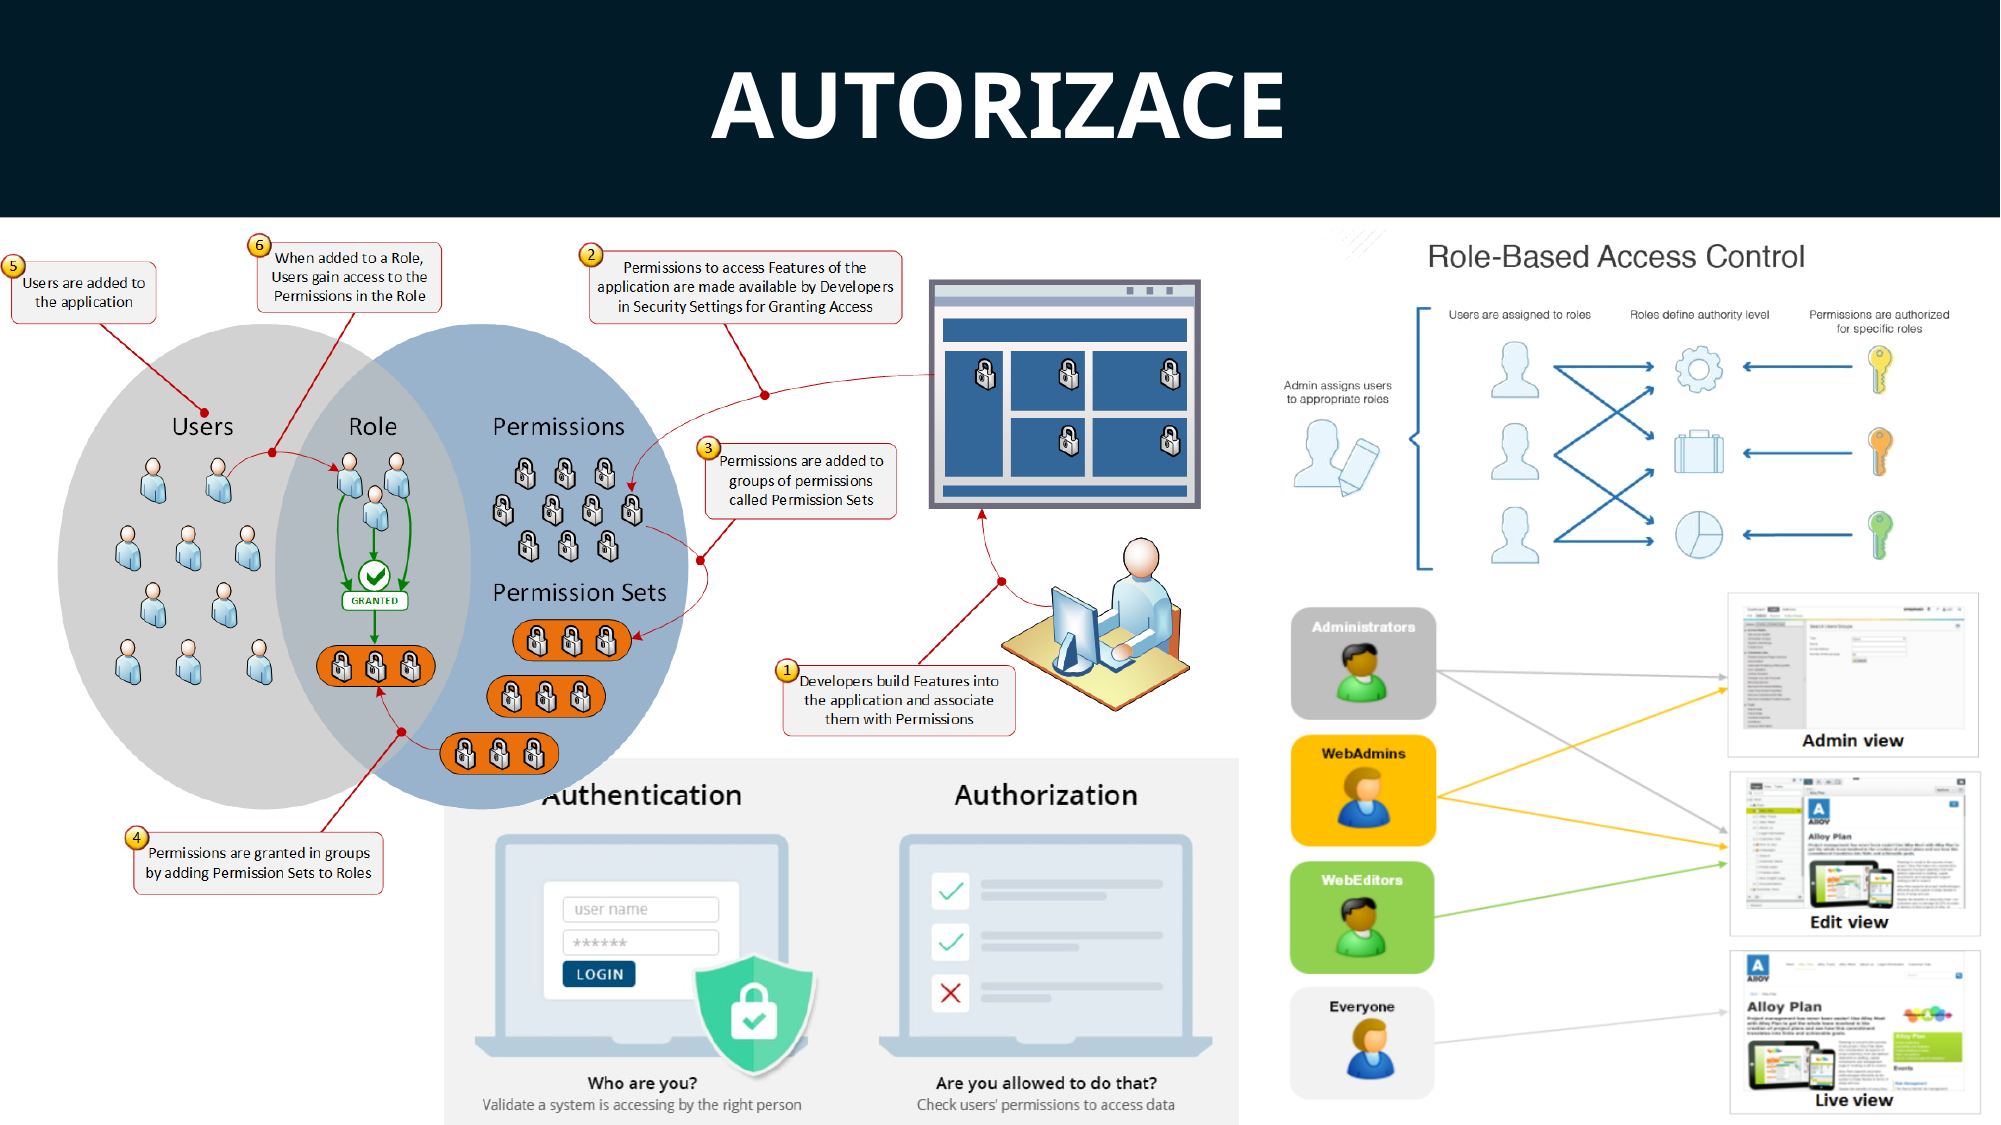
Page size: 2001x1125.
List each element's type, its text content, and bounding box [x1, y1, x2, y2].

title AUTORIZACE [0, 0, 2000, 218]
picture [0, 230, 2001, 1125]
picture [1286, 587, 1985, 1118]
